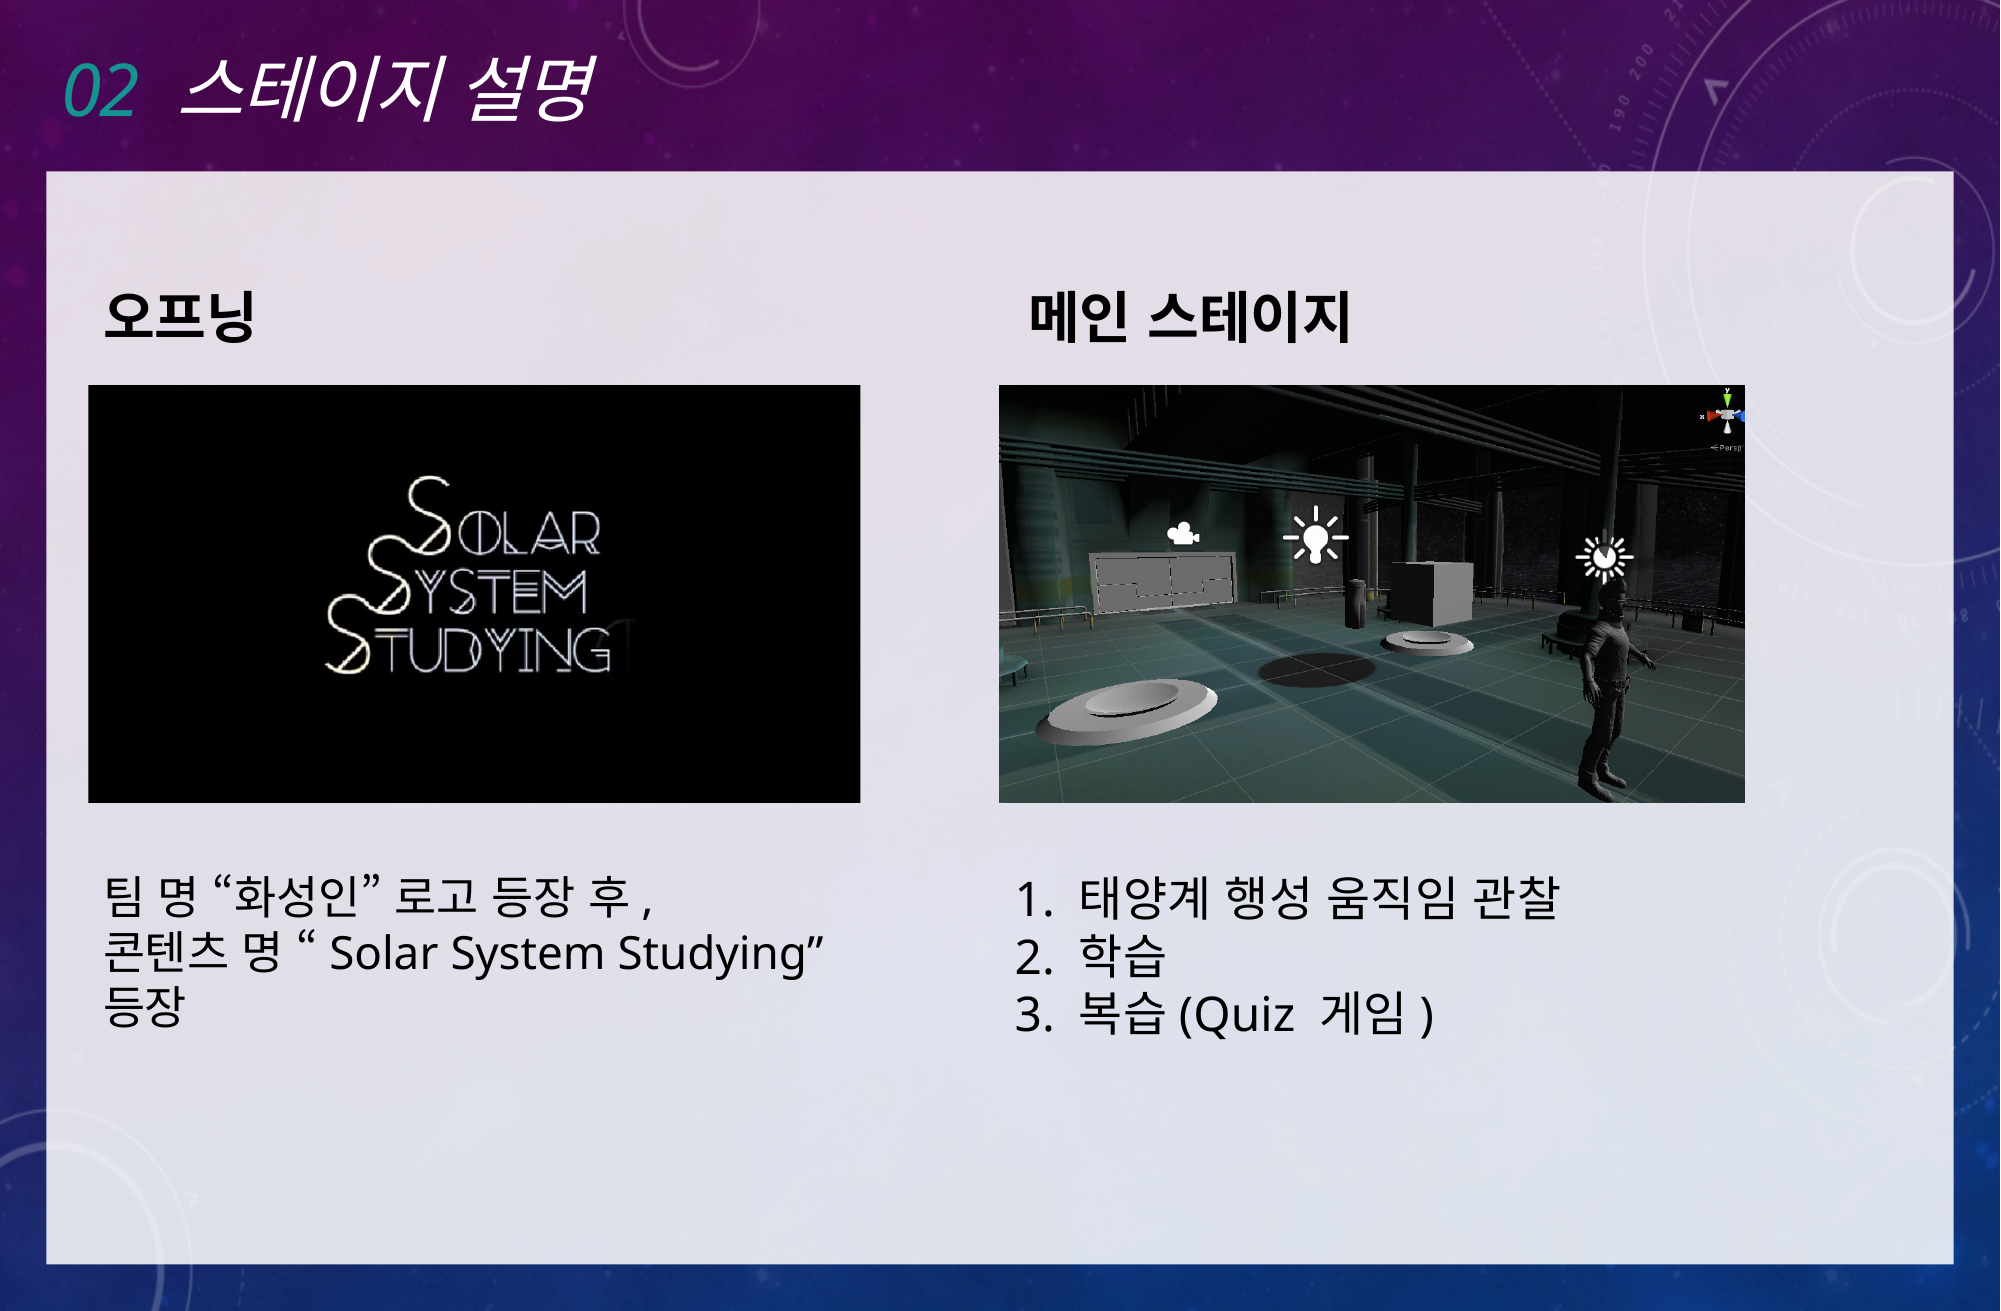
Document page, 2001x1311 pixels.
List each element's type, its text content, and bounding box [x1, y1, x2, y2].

text_box [45, 170, 1955, 1265]
text_box 02 스테이지 설명 [46, 46, 1709, 158]
text_box 오프닝 [88, 274, 699, 358]
text_box 메인 스테이지 [1013, 274, 1624, 358]
picture [0, 0, 2000, 1311]
text_box 1. 태양계 행성 움직임 관찰 2. 학습 3. 복습(Quiz 게임) [999, 861, 1611, 1049]
text_box 팀 명 “화성인” 로고 등장 후, 콘텐츠 명 “Solar System Studying” 등장 [88, 861, 861, 1042]
